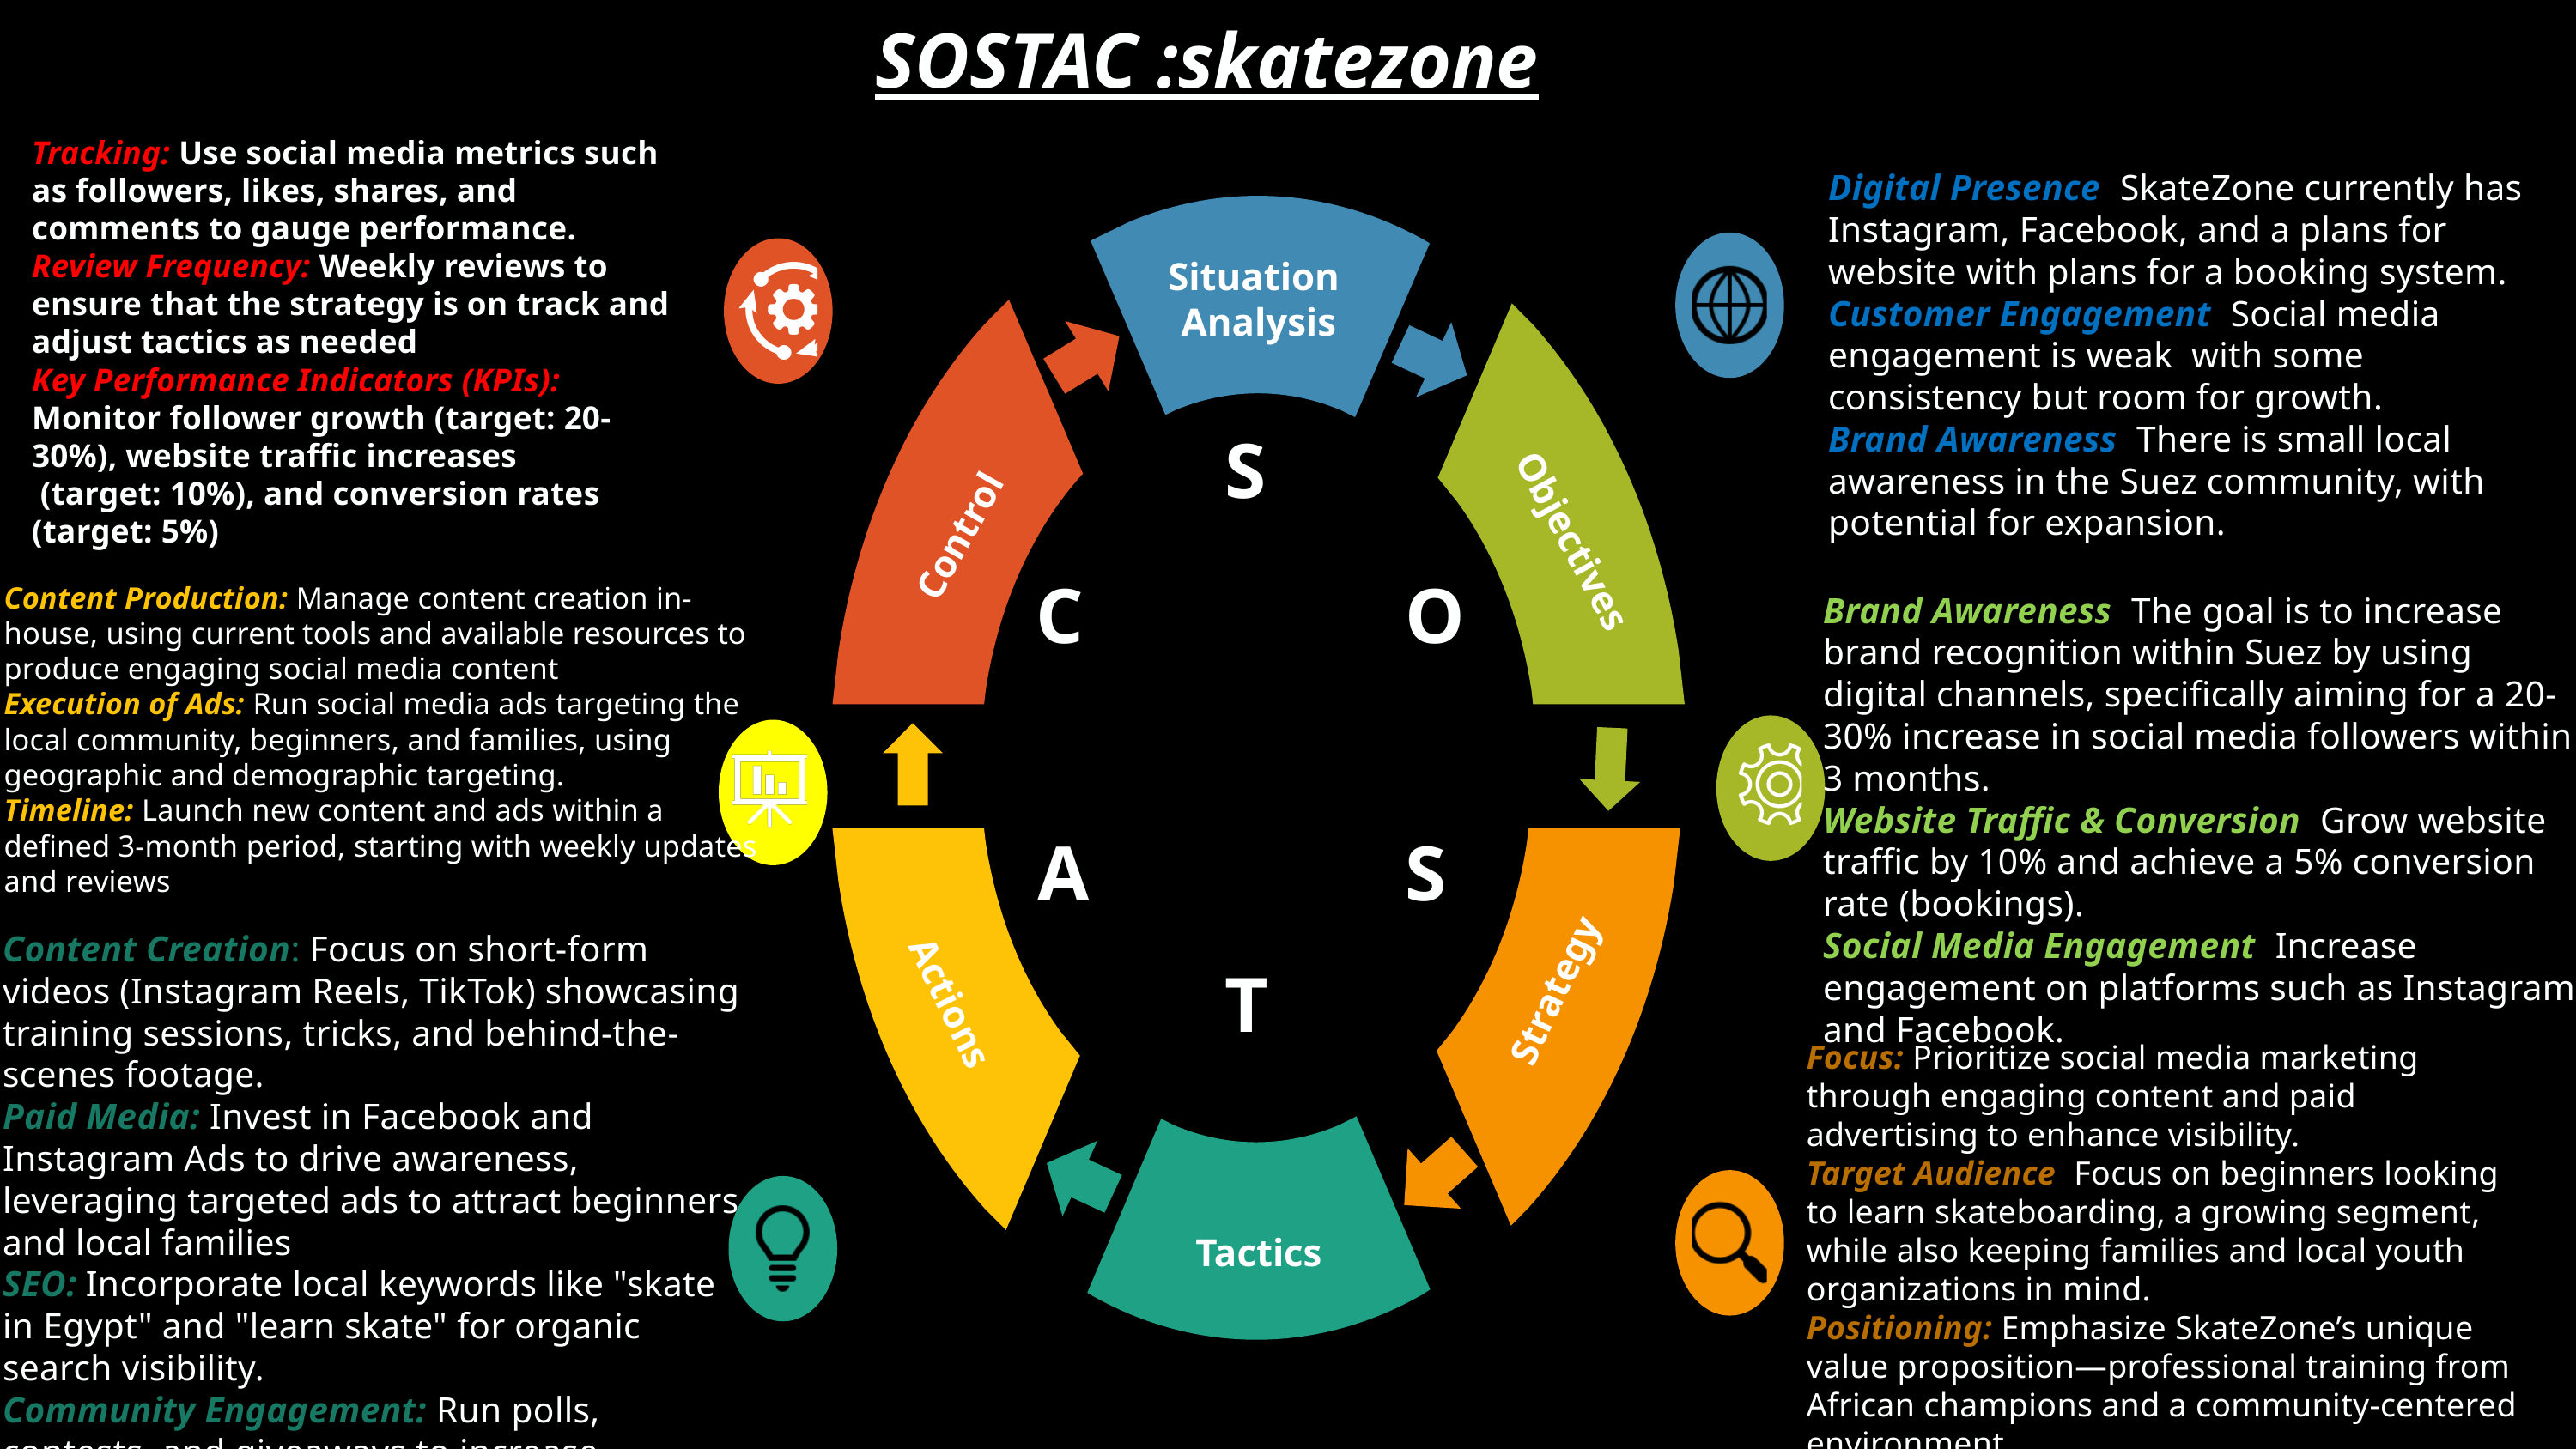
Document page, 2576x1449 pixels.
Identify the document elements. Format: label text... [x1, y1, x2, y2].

text_box Tracking: Use social media metrics such as followers, likes, shares, and comments to gauge performance. Review Frequency: Weekly reviews to ensure that the strategy is on track and adjust tactics as needed. Key Performance Indicators (KPIs): Monitor follower growth (target: 20-30%), website traffic increases (target: 10%), and conversion rates (target: 5%). [32, 132, 696, 550]
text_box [1048, 314, 1126, 398]
text_box Content Production: Manage content creation in-house, using current tools and available resources to produce engaging social media content. Execution of Ads: Run social media ads targeting the local community, beginners, and families, using geographic and demographic targeting. Timeline: Launch new content and ads within a defined 3-month period, starting with weekly updates and reviews. [3, 579, 771, 899]
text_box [1674, 1169, 1784, 1316]
text_box O [1405, 568, 1433, 659]
text_box Digital Presence: SkateZone currently has Instagram, Facebook, and a plans for website with plans for a booking system. Customer Engagement: Social media engagement is weak with some consistency but room for growth. Brand Awareness: There is small local awareness in the Suez community, with potential for expansion. [1828, 165, 2528, 543]
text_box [1042, 1137, 1117, 1221]
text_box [718, 719, 828, 866]
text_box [1436, 828, 1680, 1226]
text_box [1568, 738, 1653, 800]
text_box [723, 238, 833, 385]
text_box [1086, 1116, 1431, 1340]
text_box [1396, 318, 1471, 402]
text_box T [1224, 956, 1274, 1048]
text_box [728, 1175, 838, 1322]
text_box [1674, 232, 1784, 379]
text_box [1090, 195, 1431, 418]
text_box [1716, 715, 1826, 862]
text_box Focus: Prioritize social media marketing through engaging content and paid advertising to enhance visibility. Target Audience: Focus on beginners looking to learn skateboarding, a growing segment, while also keeping families and local youth organizations in mind. Positioning: Emphasize SkateZone’s unique value proposition—professional training from African champions and a community-centered environment. [1806, 1036, 2528, 1449]
text_box S [1224, 426, 1274, 513]
text_box S [1405, 825, 1455, 916]
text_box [832, 828, 1080, 1231]
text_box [871, 734, 955, 795]
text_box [832, 299, 1084, 705]
text_box Content Creation: Focus on short-form videos (Instagram Reels, TikTok) showcasing training sessions, tricks, and behind-the-scenes footage. Paid Media: Invest in Facebook and Instagram Ads to drive awareness, leveraging targeted ads to attract beginners and local families. SEO: Incorporate local keywords like "skate in Egypt" and "learn skate" for organic search visibility. Community Engagement: Run polls, contests, and giveaways to increase engagement and community involvement. [3, 926, 746, 1449]
text_box SOSTAC :skatezone [0, 13, 2482, 104]
text_box A [1037, 825, 1087, 916]
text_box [1394, 1137, 1475, 1219]
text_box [1437, 303, 1686, 705]
text_box Brand Awareness: The goal is to increase brand recognition within Suez by using digital channels, specifically aiming for a 20-30% increase in social media followers within 3 months. Website Traffic & Conversion: Grow website traffic by 10% and achieve a 5% conversion rate (bookings). Social Media Engagement: Increase engagement on platforms such as Instagram and Facebook. [1823, 588, 2576, 1050]
